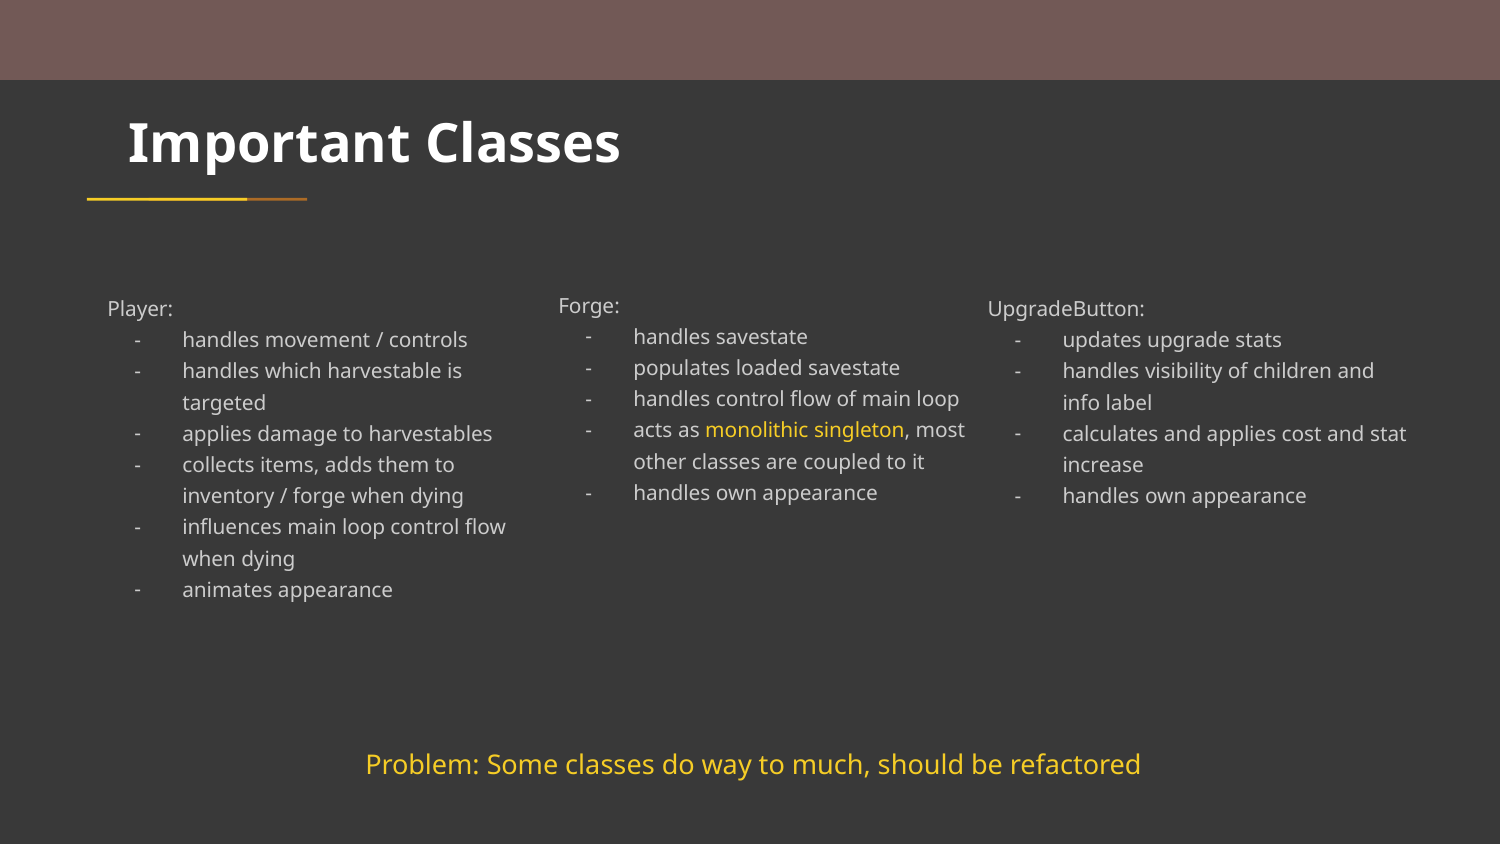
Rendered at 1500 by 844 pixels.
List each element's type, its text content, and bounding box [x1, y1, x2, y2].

title Important Classes [113, 93, 1463, 219]
text_box Problem: Some classes do way to much, should be refactored [10, 731, 1496, 795]
text_box UpgradeButton: updates upgrade stats handles visibility of children and info label calculates and applies cost and stat increase handles own appearance [972, 274, 1430, 523]
text_box Forge: handles savestate populates loaded savestate handles control flow of main loop acts as monolithic singleton, most other classes are coupled to it handles own appearance [543, 271, 981, 520]
text_box Player: handles movement / controls handles which harvestable is targeted applies damage to harvestables collects items, adds them to inventory / forge when dying influences main loop control flow when dying animates appearance [92, 274, 549, 617]
